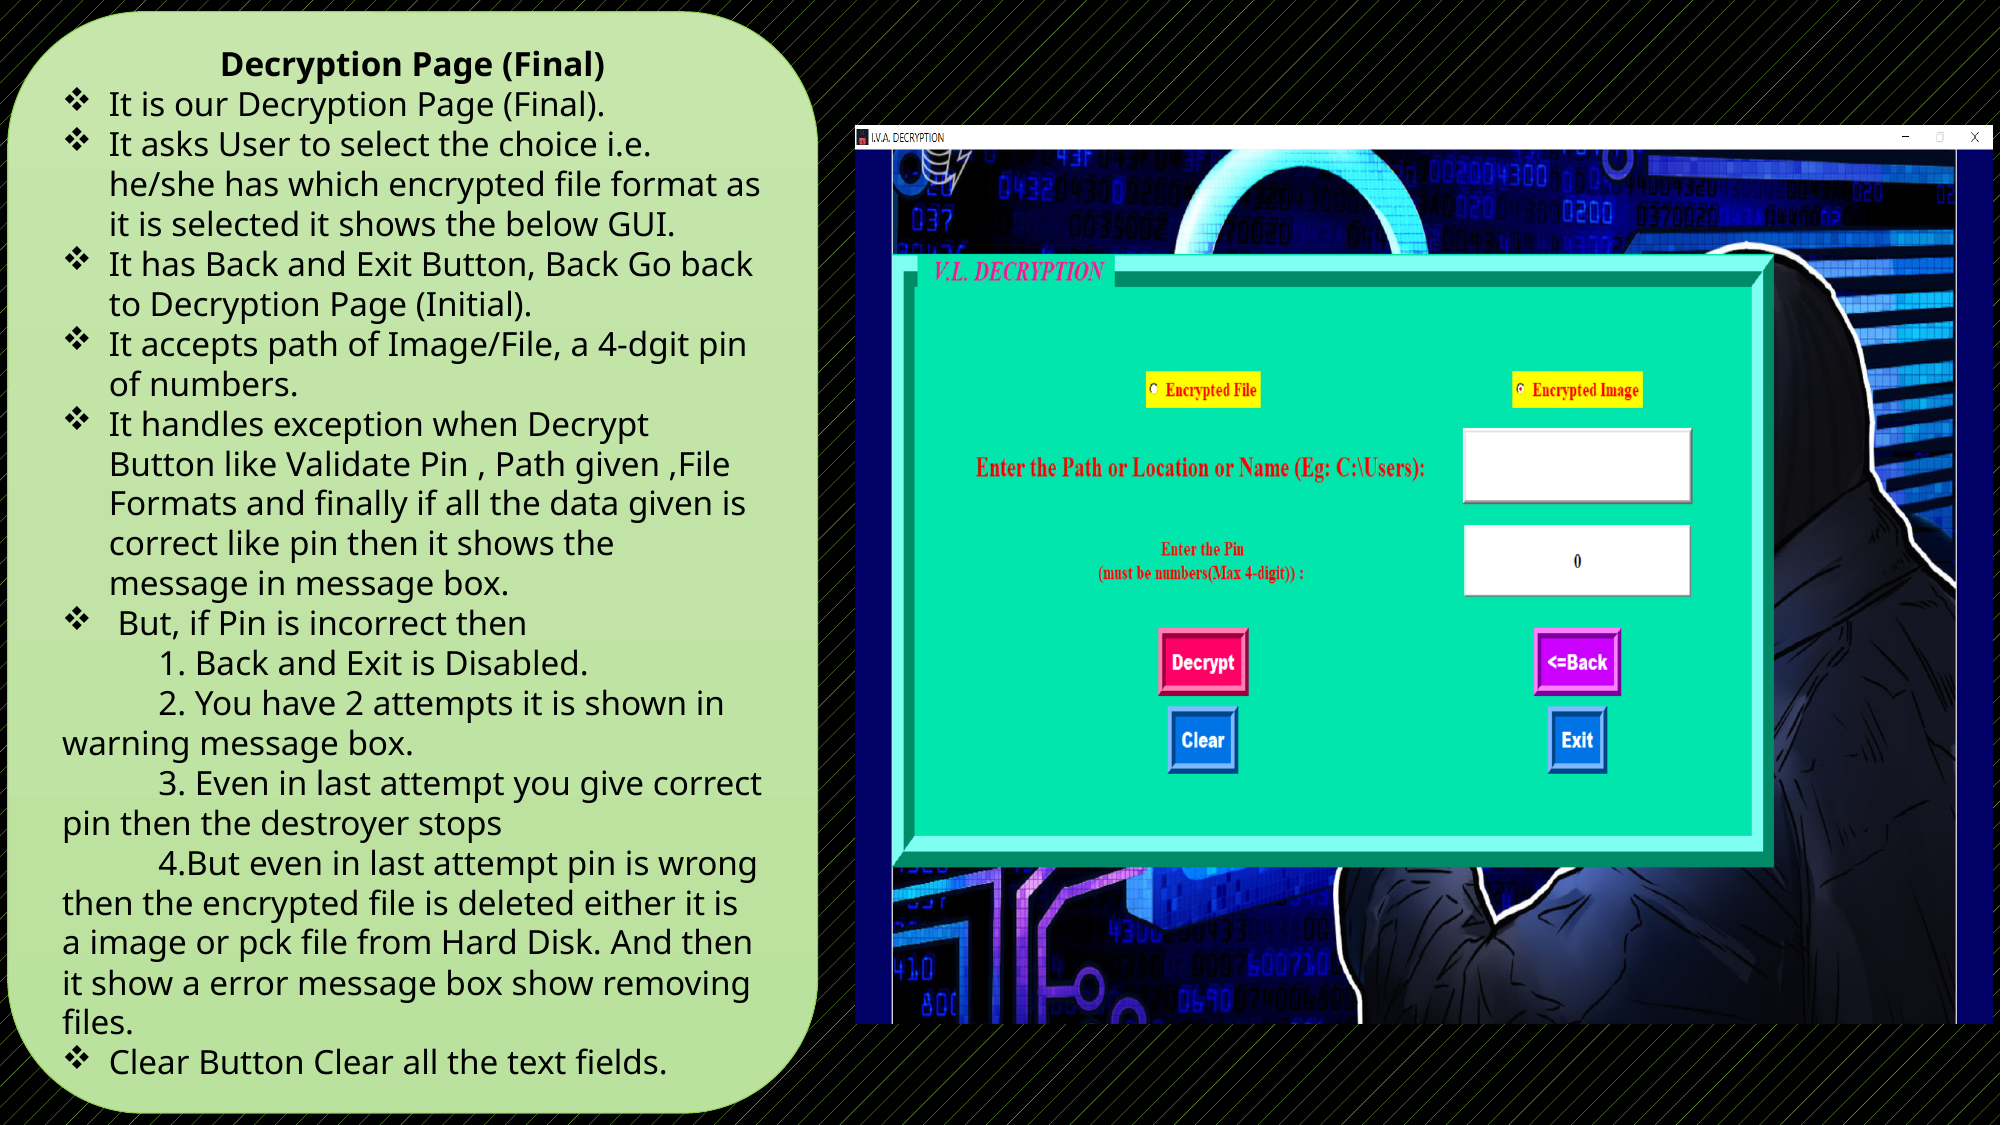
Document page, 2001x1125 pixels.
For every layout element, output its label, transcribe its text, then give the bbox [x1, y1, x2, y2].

picture [855, 125, 1993, 1024]
text_box Decryption Page (Final) It is our Decryption Page (Final). It asks User to select the choice i.e. he/she has which encrypted file format as it is selected it shows the below GUI. It has Back and Exit Button, Back Go back to Decryption Page (Initial). It accepts path of Image/File, a 4-dgit pin of numbers. It handles exception when Decrypt Button like Validate Pin , Path given ,File Formats and finally if all the data given is correct like pin then it shows the message in message box. But, if Pin is incorrect then 1. Back and Exit is Disabled. 2. You have 2 attempts it is shown in warning message box. 3. Even in last attempt you give correct pin then the destroyer stops 4.But even in last attempt pin is wrong then the encrypted file is deleted either it is a image or pck file from Hard Disk. And then it show a error message box show removing files. Clear Button Clear all the text fields. [7, 11, 819, 1114]
